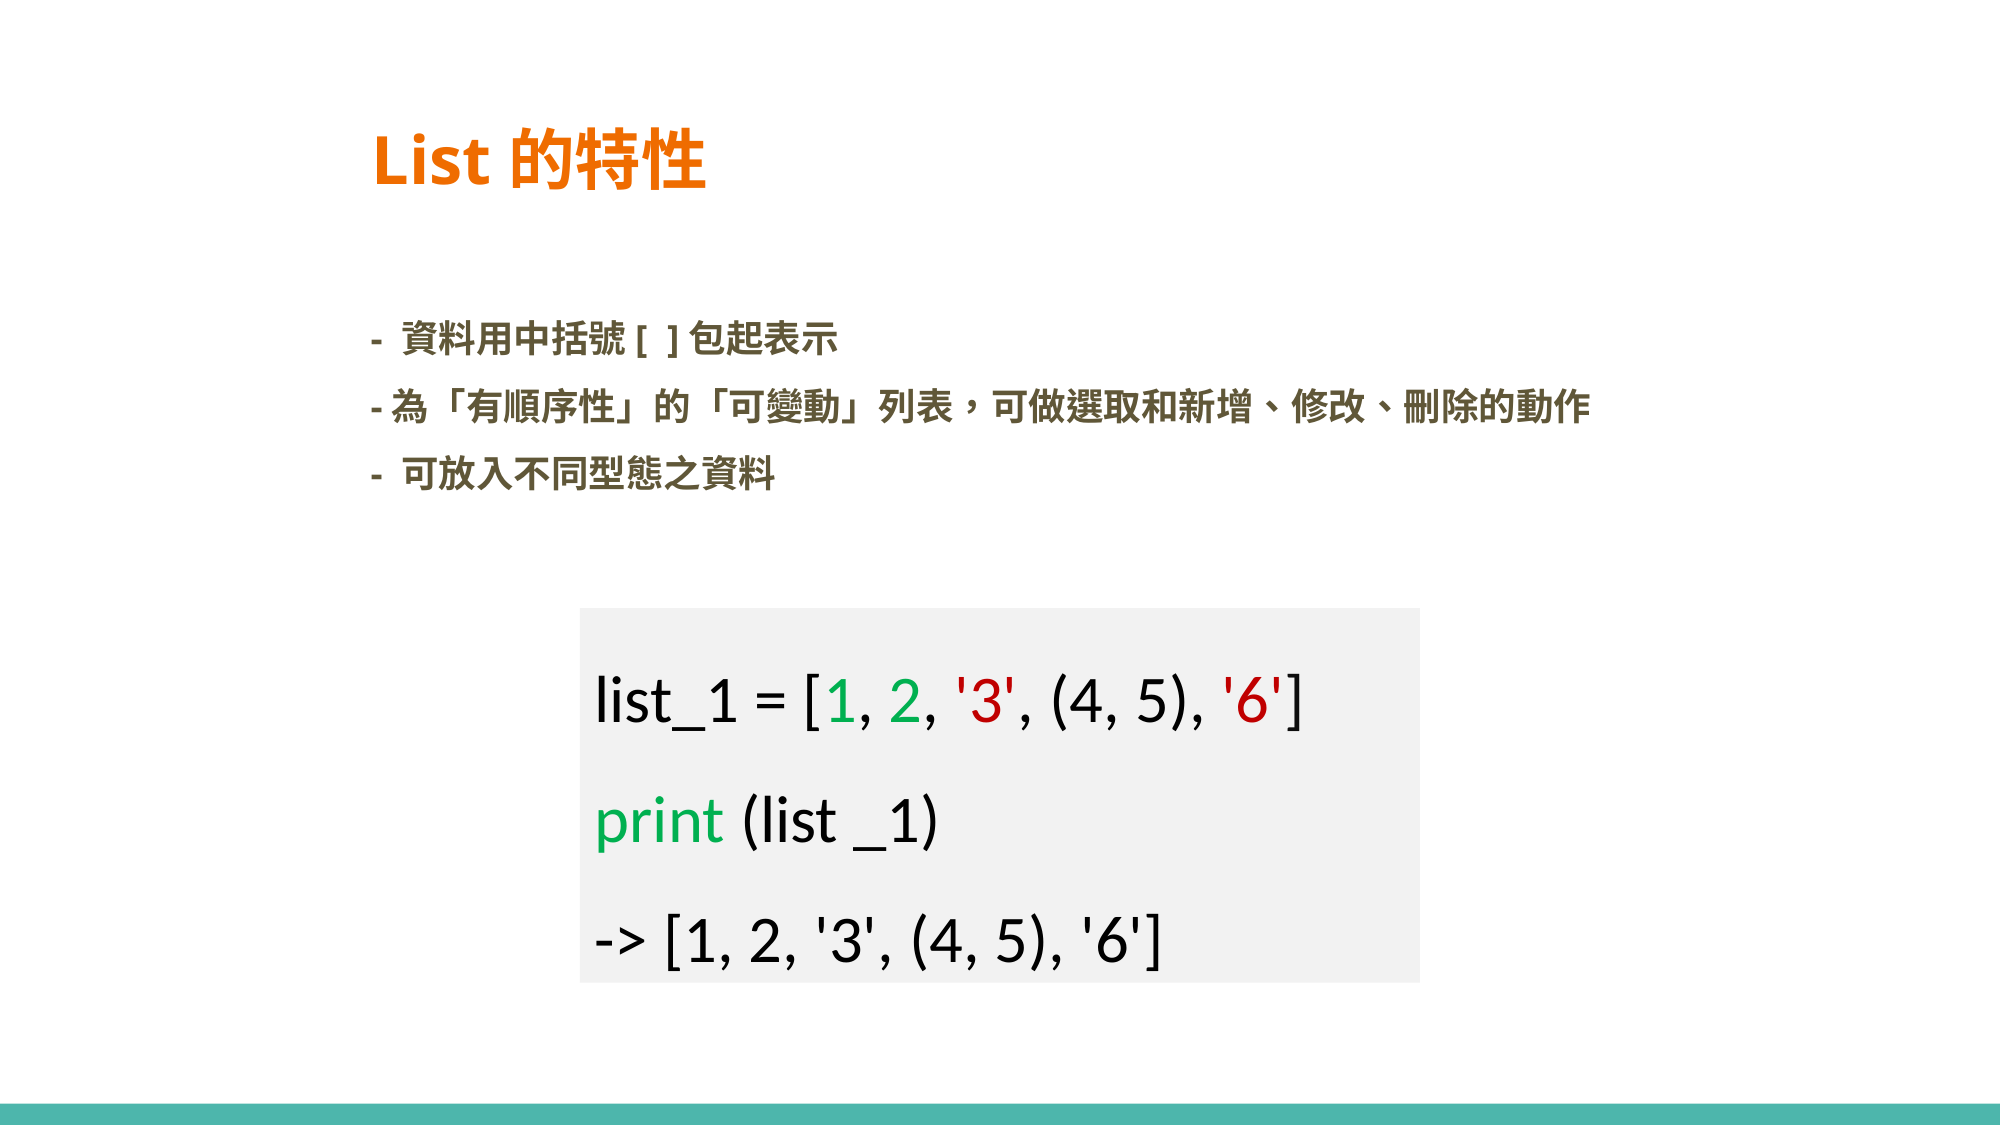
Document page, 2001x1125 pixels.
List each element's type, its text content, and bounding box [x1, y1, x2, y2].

title List的特性 [351, 97, 1649, 252]
text_box - 資料用中括號[ ]包起表示 -為「有順序性」的「可變動」列表，可做選取和新增、修改、刪除的動作 - 可放入不同型態之資料 [355, 285, 1607, 503]
text_box list_1 = [1, 2, '3', (4, 5), '6'] print (list _1) -> [1, 2, '3', (4, 5), '6'] [579, 608, 1420, 983]
